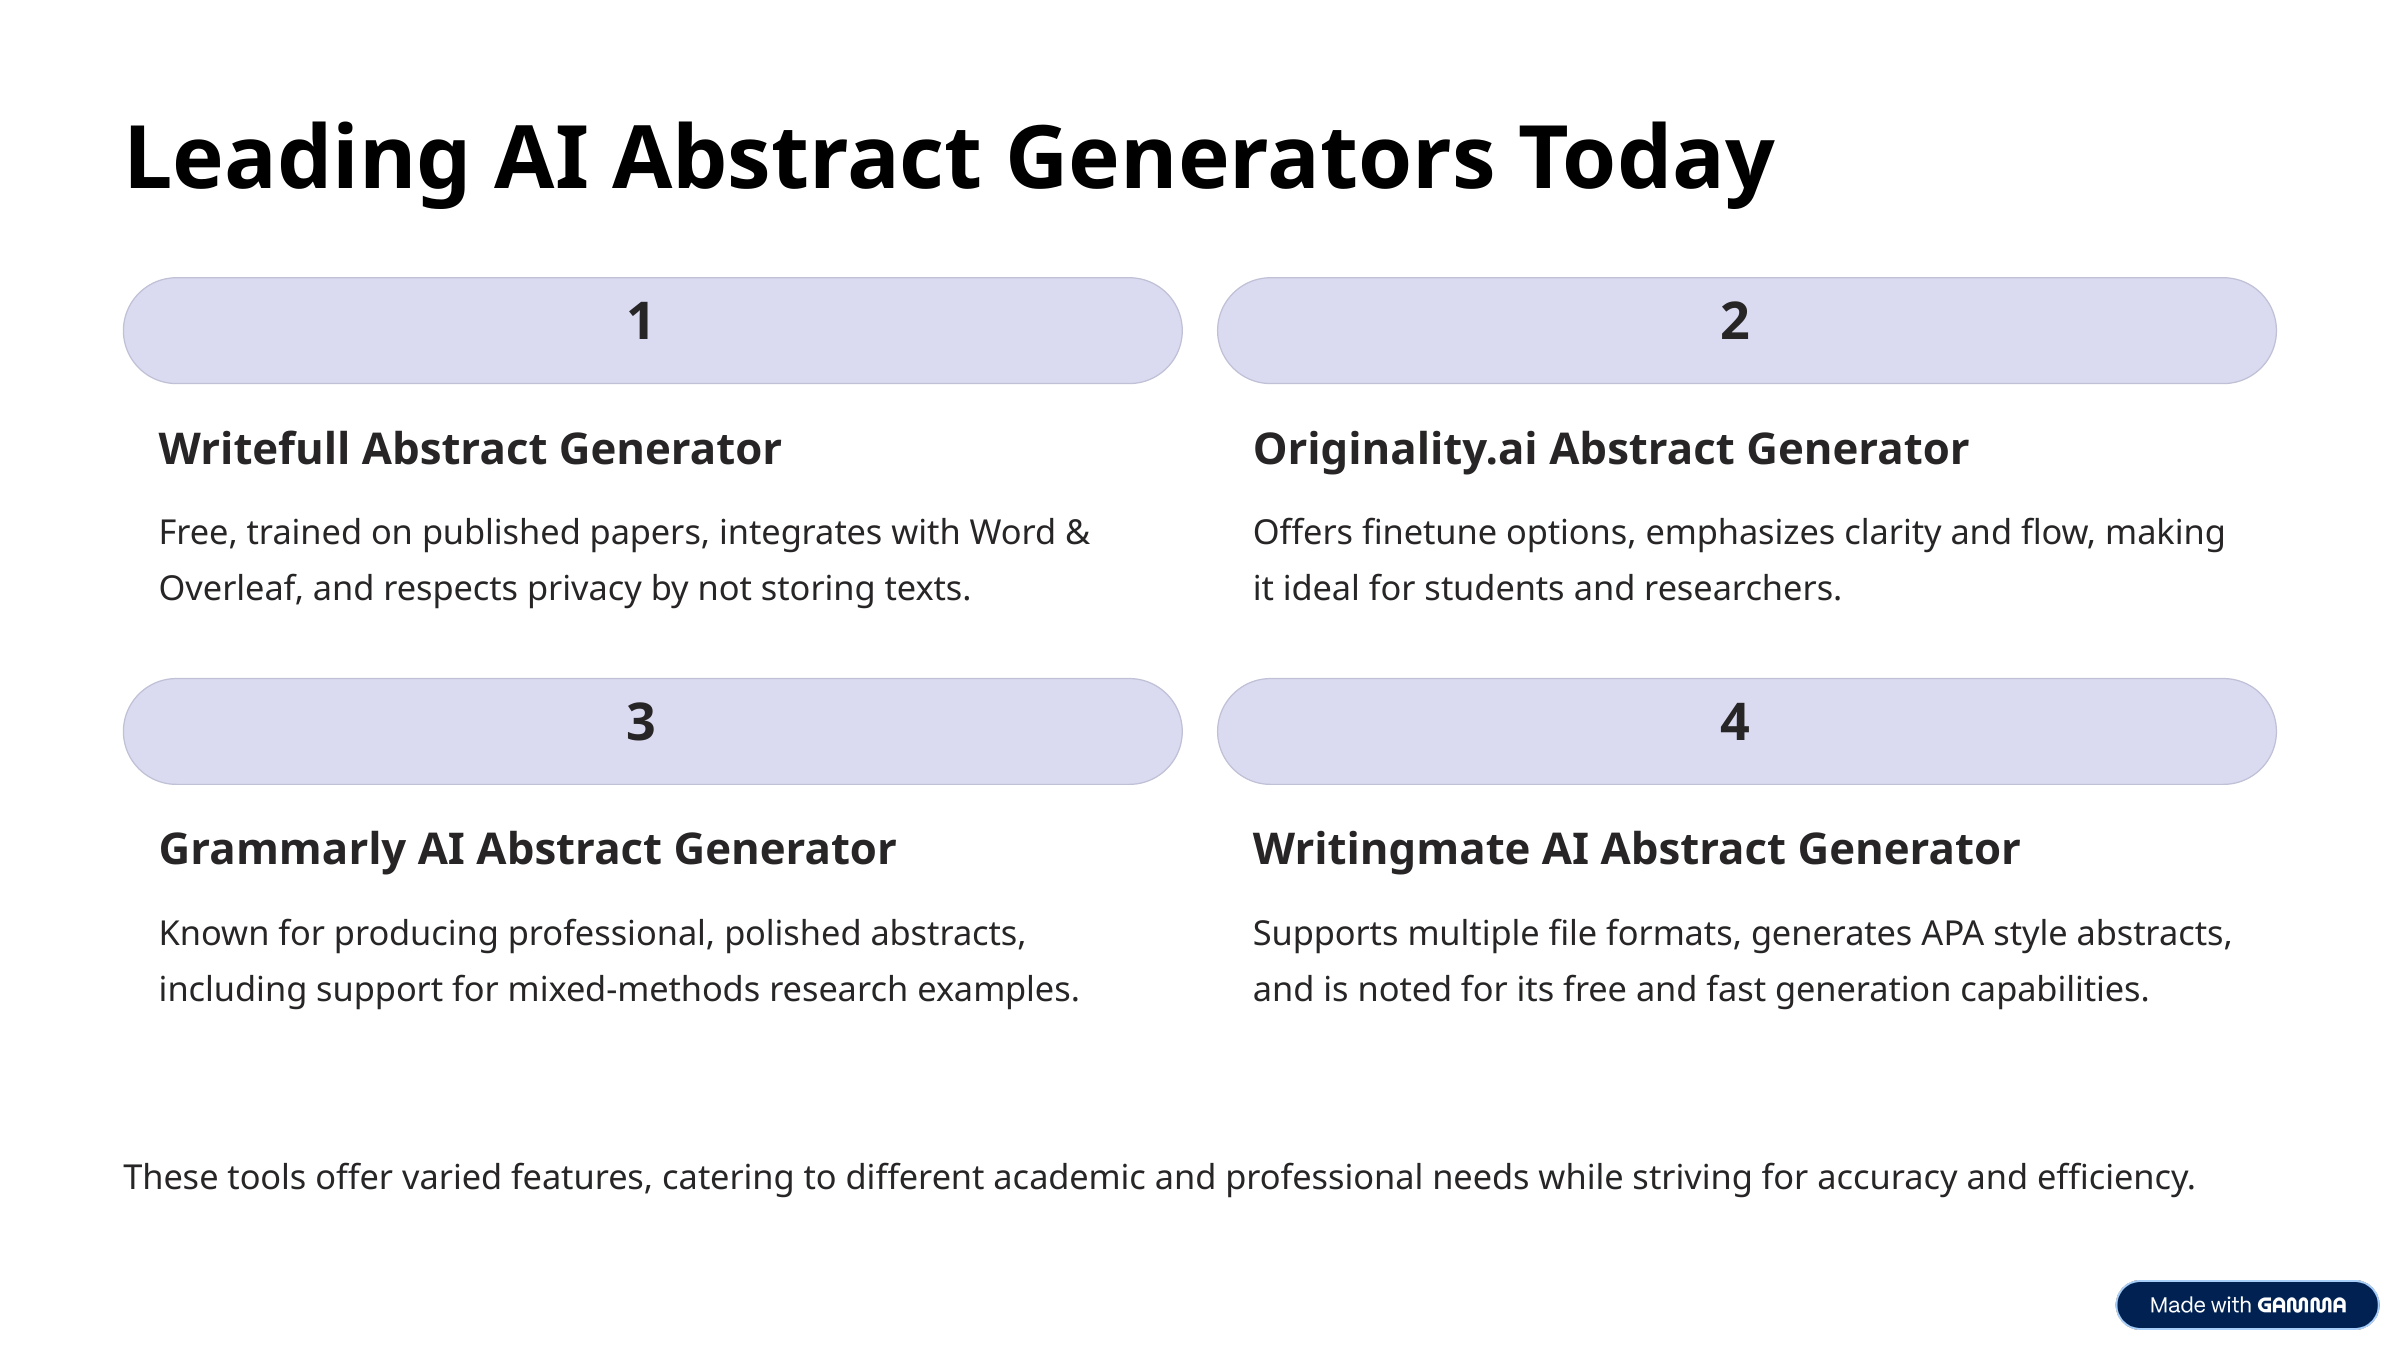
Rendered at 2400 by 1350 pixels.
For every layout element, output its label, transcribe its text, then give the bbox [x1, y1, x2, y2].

text_box Offers finetune options, emphasizes clarity and flow, making it ideal for students and researchers. [1252, 495, 2242, 608]
text_box Supports multiple file formats, generates APA style abstracts, and is noted for its free and fast generation capabilities. [1252, 895, 2242, 1066]
text_box [1217, 277, 2277, 384]
text_box 4 [1720, 698, 1774, 765]
text_box [123, 678, 1183, 785]
text_box Originality.ai Abstract Generator [1252, 418, 1952, 474]
text_box 2 [1720, 297, 1774, 364]
text_box Writefull Abstract Generator [158, 418, 768, 474]
text_box Free, trained on published papers, integrates with Word & Overleaf, and respects privacy by not storing texts. [158, 495, 1147, 608]
text_box Leading AI Abstract Generators Today [123, 97, 1763, 208]
text_box Grammarly AI Abstract Generator [158, 819, 879, 875]
text_box These tools offer varied features, catering to different academic and professional needs while striving for accuracy and efficiency. [123, 1140, 2277, 1254]
text_box 1 [626, 297, 680, 364]
text_box Known for producing professional, polished abstracts, including support for mixed-methods research examples. [158, 895, 1147, 1009]
text_box [123, 277, 1183, 384]
text_box Writingmate AI Abstract Generator [1252, 819, 1999, 875]
text_box 3 [626, 698, 680, 765]
picture [2106, 1271, 2389, 1339]
text_box [1217, 678, 2277, 785]
